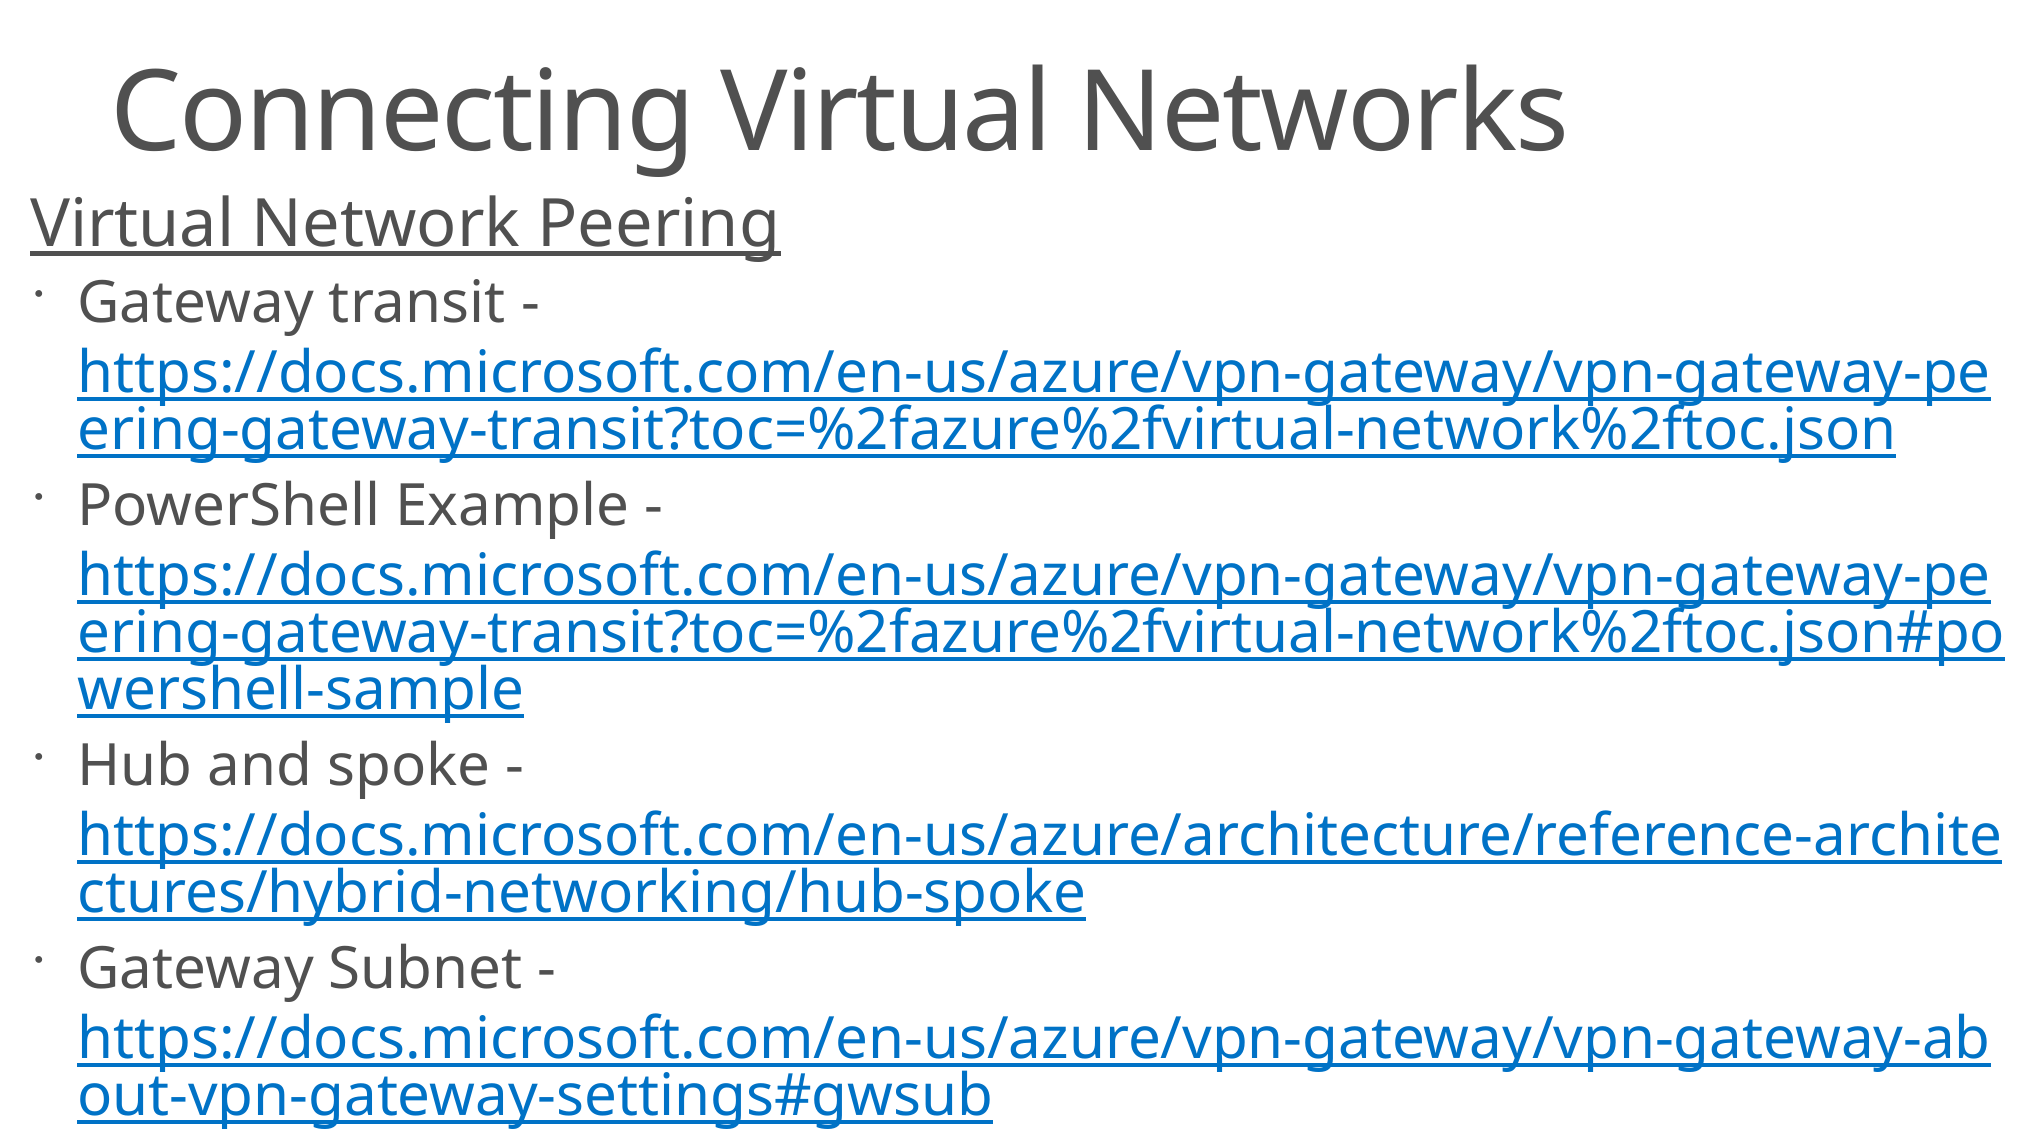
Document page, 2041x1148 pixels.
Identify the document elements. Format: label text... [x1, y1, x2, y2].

list Virtual Network Peering Gateway transit - https://docs.microsoft.com/en-us/azure/vpn-gateway/vpn-gateway-peering-gateway-transit?toc=%2fazure%2fvirtual-network%2ftoc.json PowerShell Example - https://docs.microsoft.com/en-us/azure/vpn-gateway/vpn-gateway-peering-gateway-transit?toc=%2fazure%2fvirtual-network%2ftoc.json#powershell-sample Hub and spoke - https://docs.microsoft.com/en-us/azure/architecture/reference-architectures/hybrid-networking/hub-spoke Gateway Subnet - https://docs.microsoft.com/en-us/azure/vpn-gateway/vpn-gateway-about-vpn-gateway-settings#gwsub [0, 164, 2041, 1131]
title Connecting Virtual Networks [86, 38, 1953, 164]
